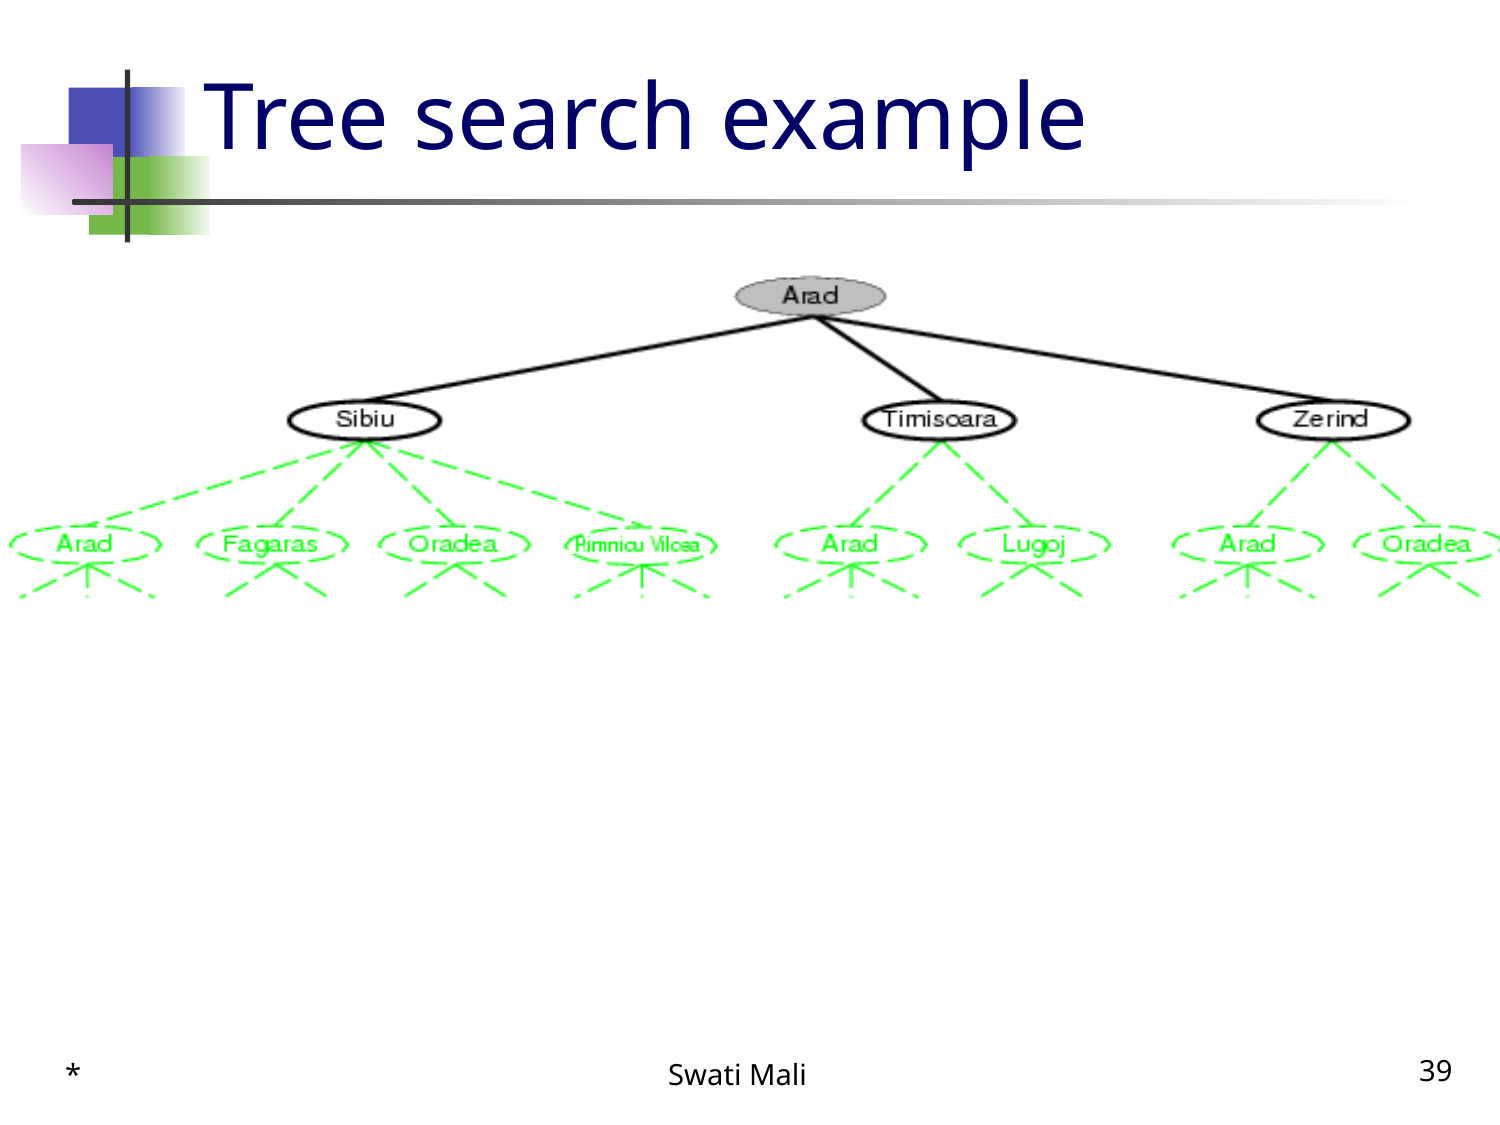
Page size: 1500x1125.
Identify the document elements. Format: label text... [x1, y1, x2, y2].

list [0, 274, 1500, 651]
text_box 39 [1155, 1024, 1468, 1100]
text_box Swati Mali [500, 1024, 975, 1100]
title Tree search example [188, 35, 1468, 175]
text_box * [49, 1024, 363, 1100]
